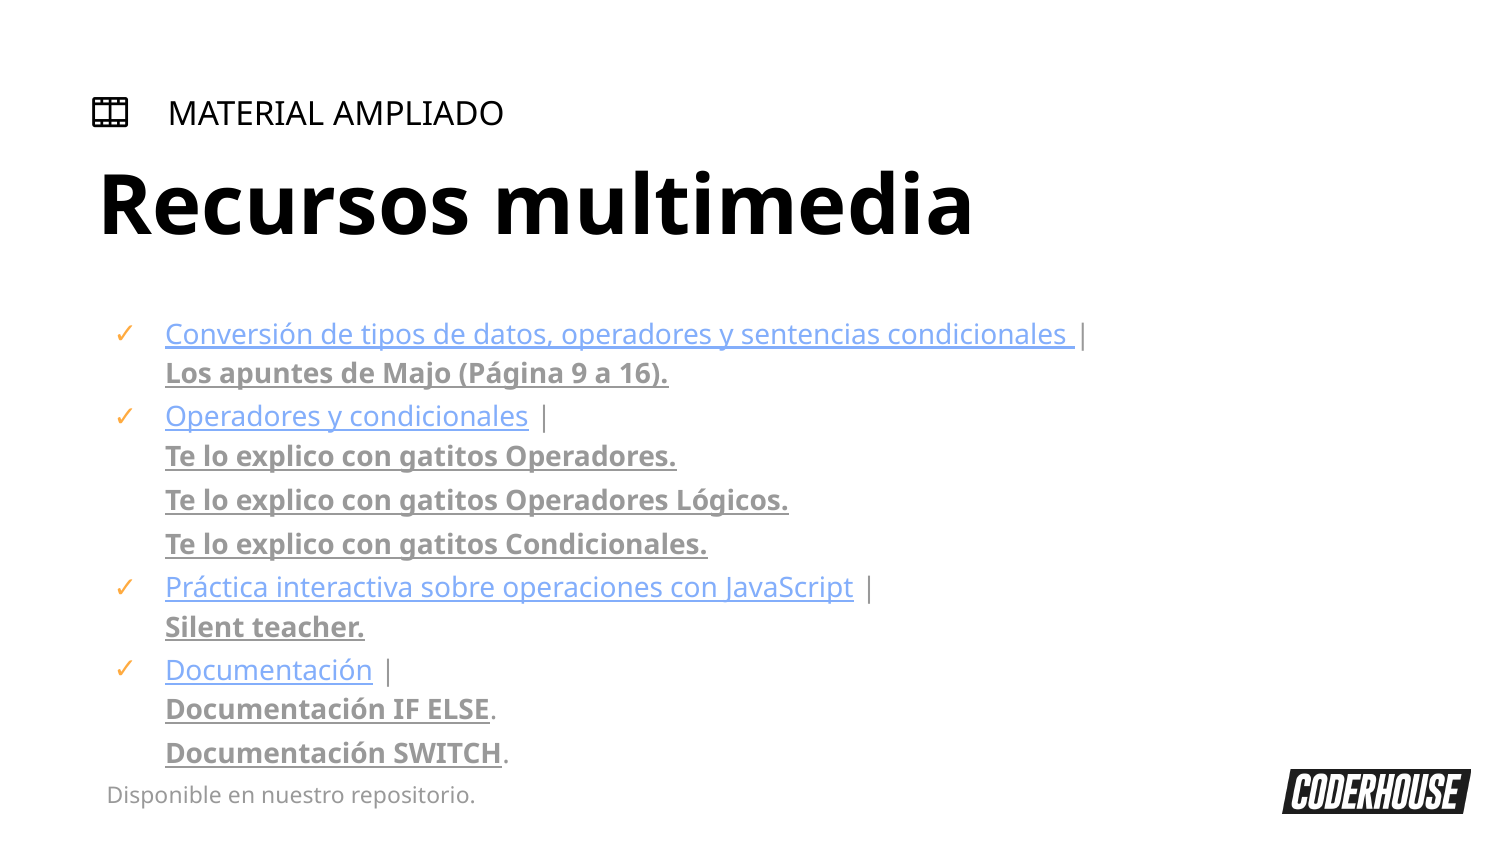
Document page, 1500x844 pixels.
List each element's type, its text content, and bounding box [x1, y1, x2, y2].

text_box MATERIAL AMPLIADO [152, 76, 678, 147]
text_box Conversión de tipos de datos, operadores y sentencias condicionales | Los apuntes de Majo (Página 9 a 16). Operadores y condicionales | Te lo explico con gatitos Operadores. Te lo explico con gatitos Operadores Lógicos. Te lo explico con gatitos Condicionales. Práctica interactiva sobre operaciones con JavaScript | Silent teacher. Documentación | Documentación IF ELSE. Documentación SWITCH. [75, 262, 1405, 789]
text_box Recursos multimedia [82, 147, 1282, 262]
text_box Disponible en nuestro repositorio. [91, 789, 1250, 823]
picture [1281, 769, 1471, 814]
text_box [74, 76, 146, 148]
